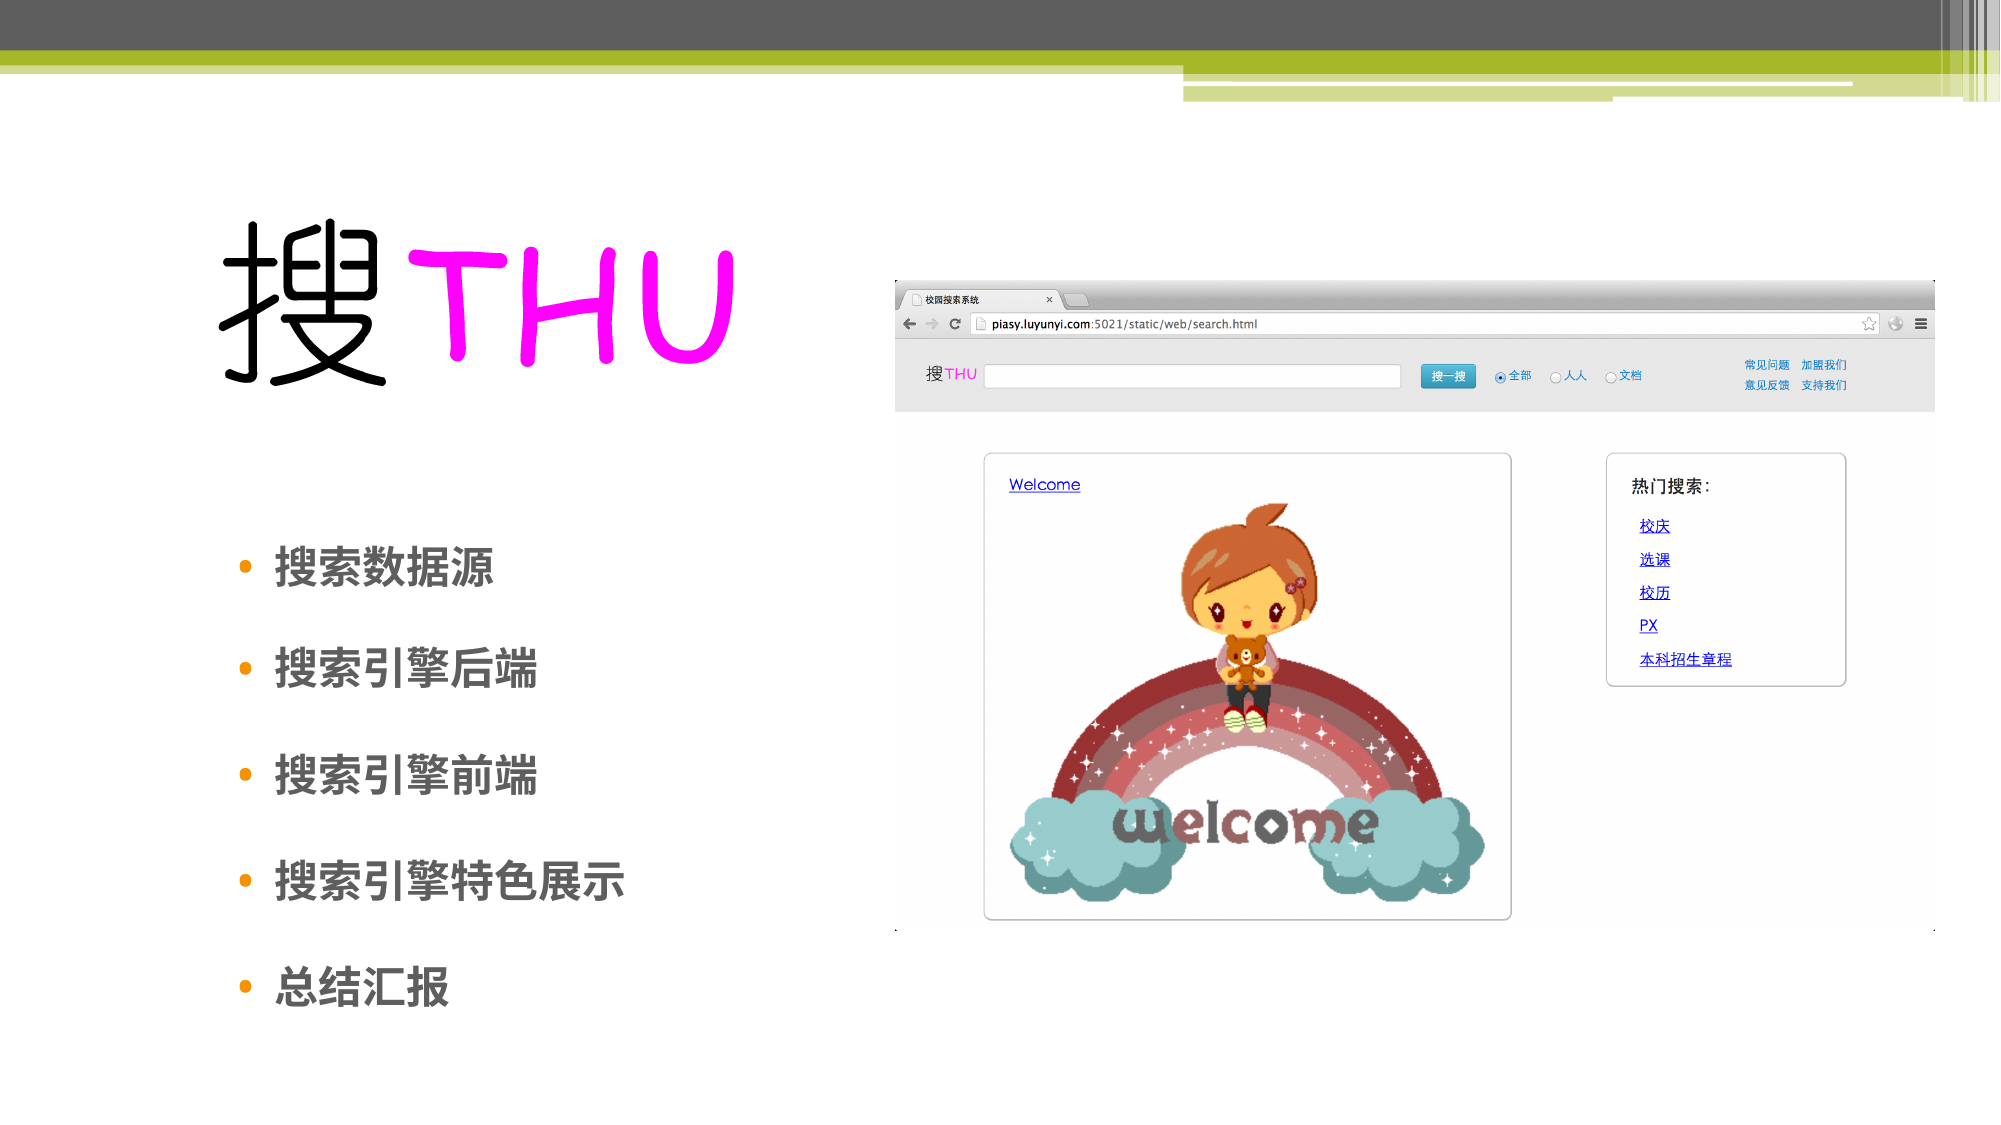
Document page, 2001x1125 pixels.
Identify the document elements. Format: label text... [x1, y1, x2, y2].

list 搜索数据源 搜索引擎后端 搜索引擎前端 搜索引擎特色展示 总结汇报 [206, 531, 757, 1020]
picture [150, 204, 793, 426]
picture [895, 280, 1935, 931]
